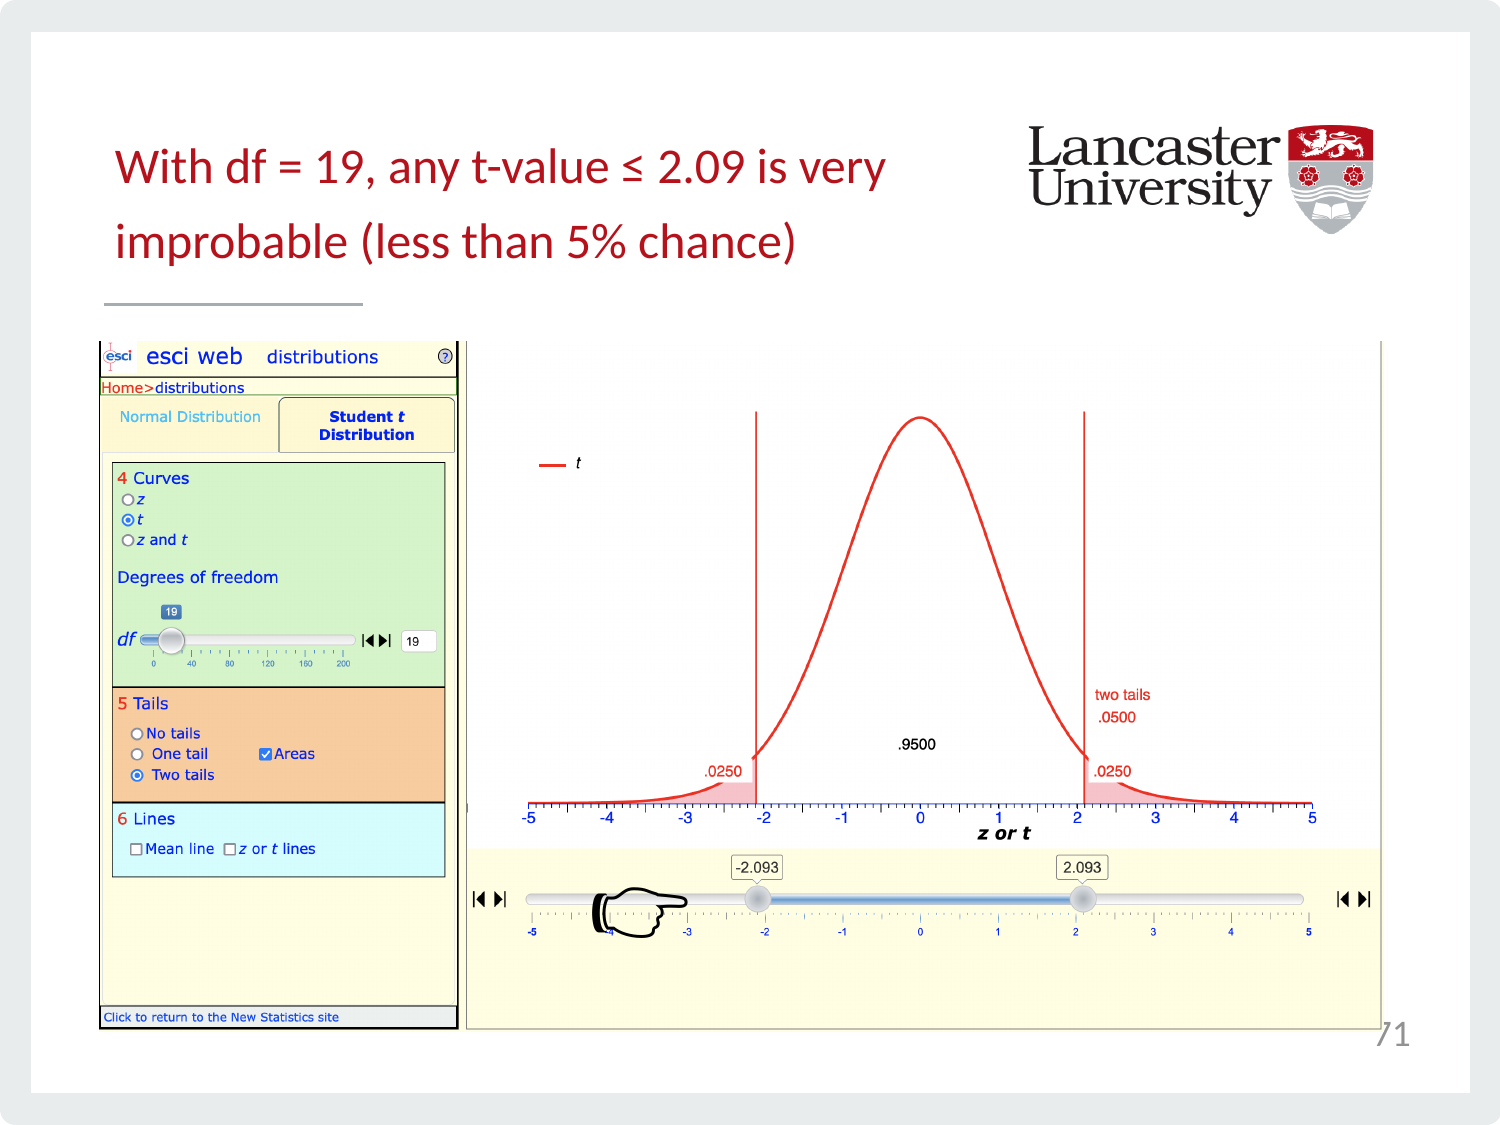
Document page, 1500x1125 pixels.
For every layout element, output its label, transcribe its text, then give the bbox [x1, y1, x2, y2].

slide_number 71 [975, 1001, 1426, 1062]
title With df = 19, any t-value ≤ 2.09 is very improbable (less than 5% chance) [99, 109, 976, 278]
picture [99, 341, 1384, 1032]
